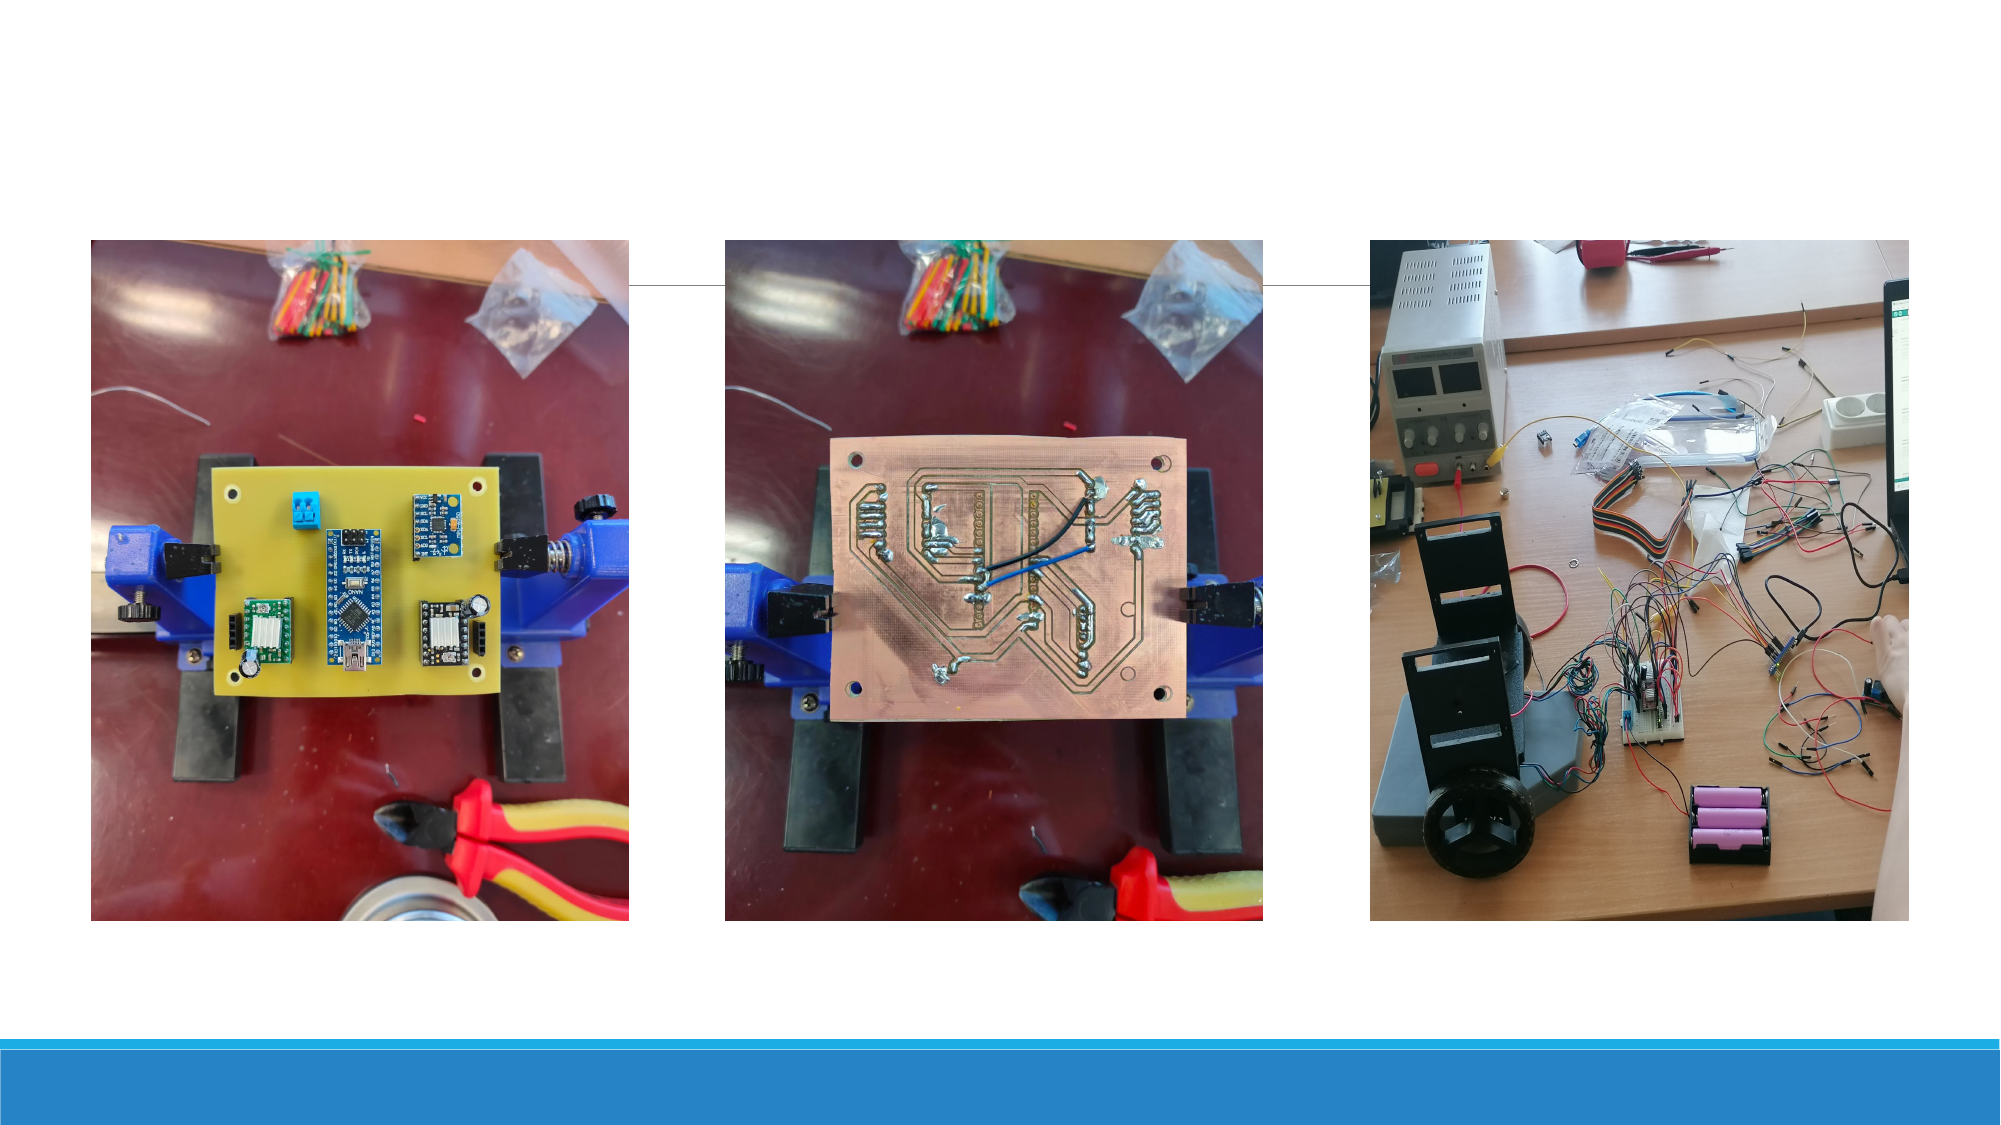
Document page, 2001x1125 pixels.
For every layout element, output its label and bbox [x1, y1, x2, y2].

picture [91, 240, 630, 922]
picture [724, 240, 1264, 922]
list [1370, 240, 1909, 922]
